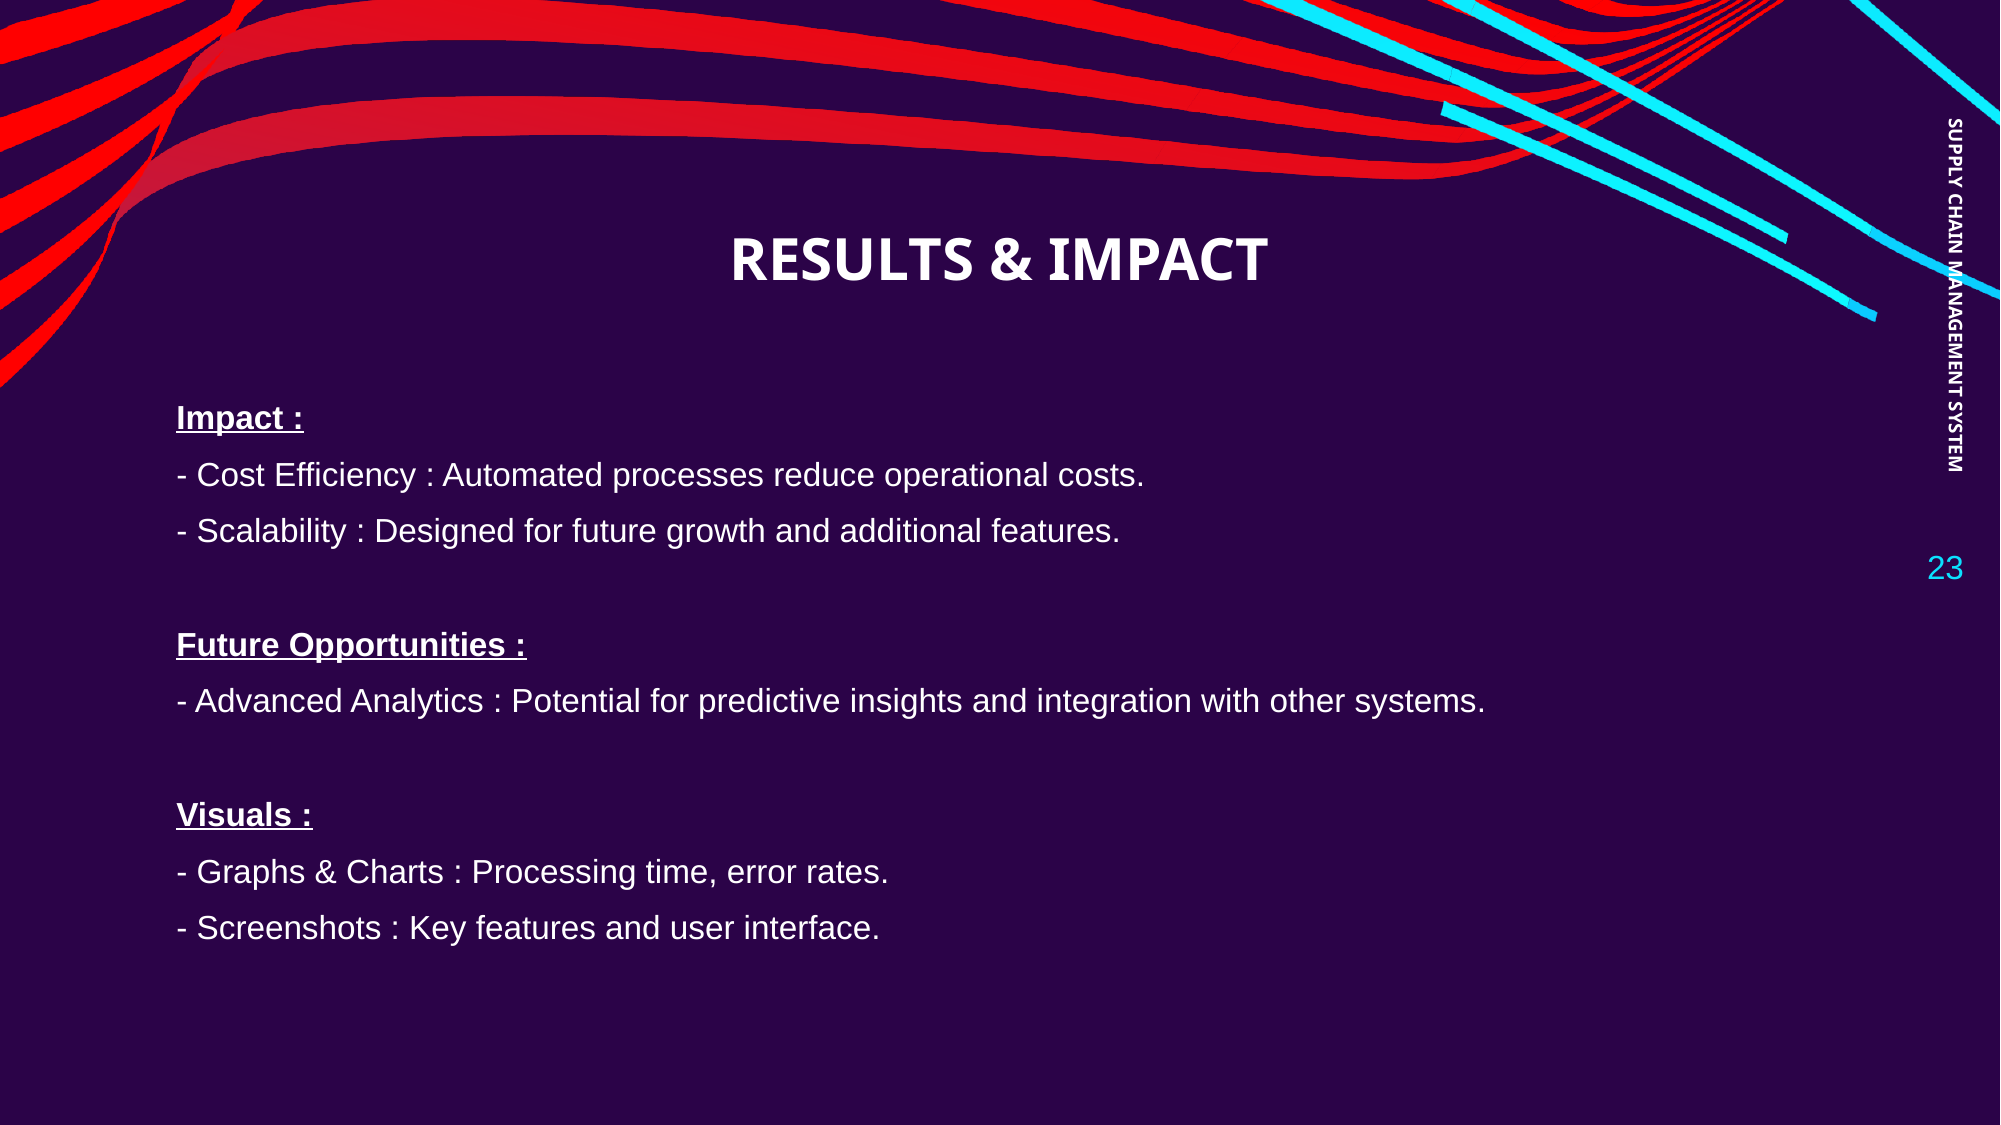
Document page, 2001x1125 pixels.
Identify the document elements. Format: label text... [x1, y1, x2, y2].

picture [0, 0, 2000, 1125]
slide_number ‹#› [1889, 519, 1980, 615]
footer SUPPLY CHAIN MANAGEMENT SYSTEM [1926, 33, 1987, 489]
list Impact : - Cost Efficiency : Automated processes reduce operational costs. - Scalability : Designed for future growth and additional features. Future Opportunities : - Advanced Analytics : Potential for predictive insights and integration with other systems. Visuals : - Graphs & Charts : Processing time, error rates. - Screenshots : Key features and user interface. [161, 393, 1839, 1078]
title RESULTS & IMPACT [550, 187, 1449, 301]
